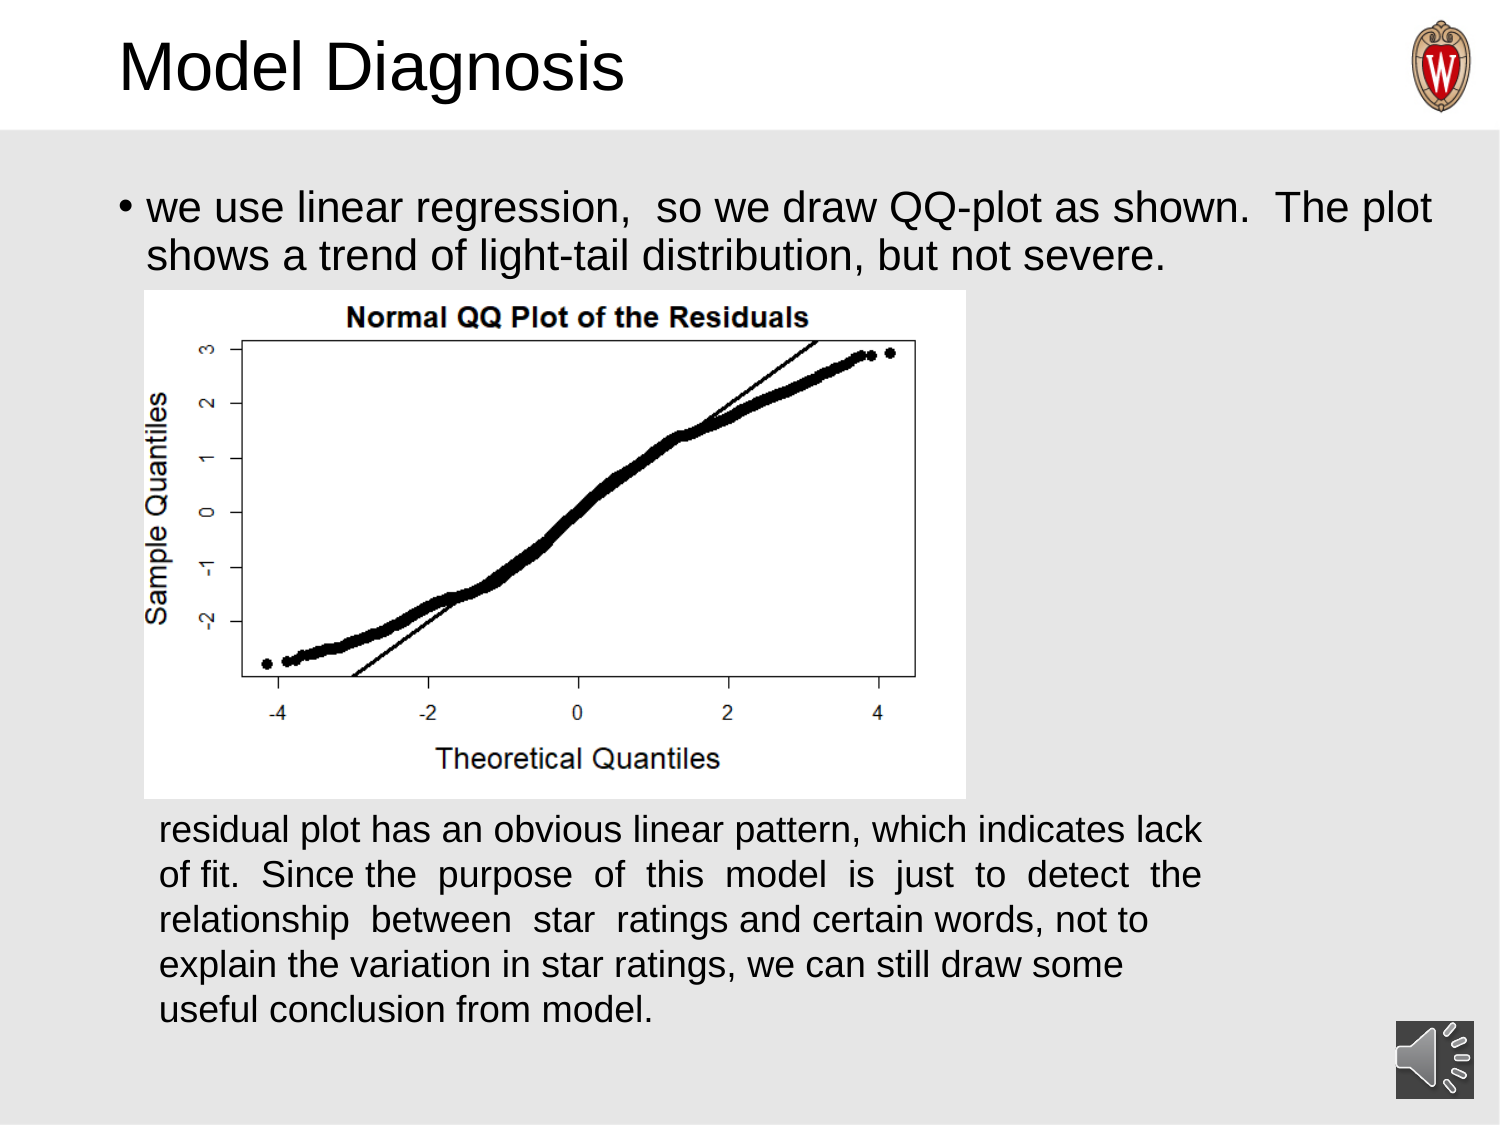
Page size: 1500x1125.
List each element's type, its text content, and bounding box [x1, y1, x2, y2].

title Model Diagnosis [103, 15, 1397, 121]
text_box we use linear regression, so we draw QQ-plot as shown. The plot shows a trend of light-tail distribution, but not severe. [103, 177, 1451, 1125]
text_box residual plot has an obvious linear pattern, which indicates lack of fit. Since the purpose of this model is just to detect the relationship between star ratings and certain words, not to explain the variation in star ratings, we can still draw some useful conclusion from model. [144, 798, 1235, 1083]
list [144, 290, 966, 799]
picture [0, 0, 1500, 1125]
